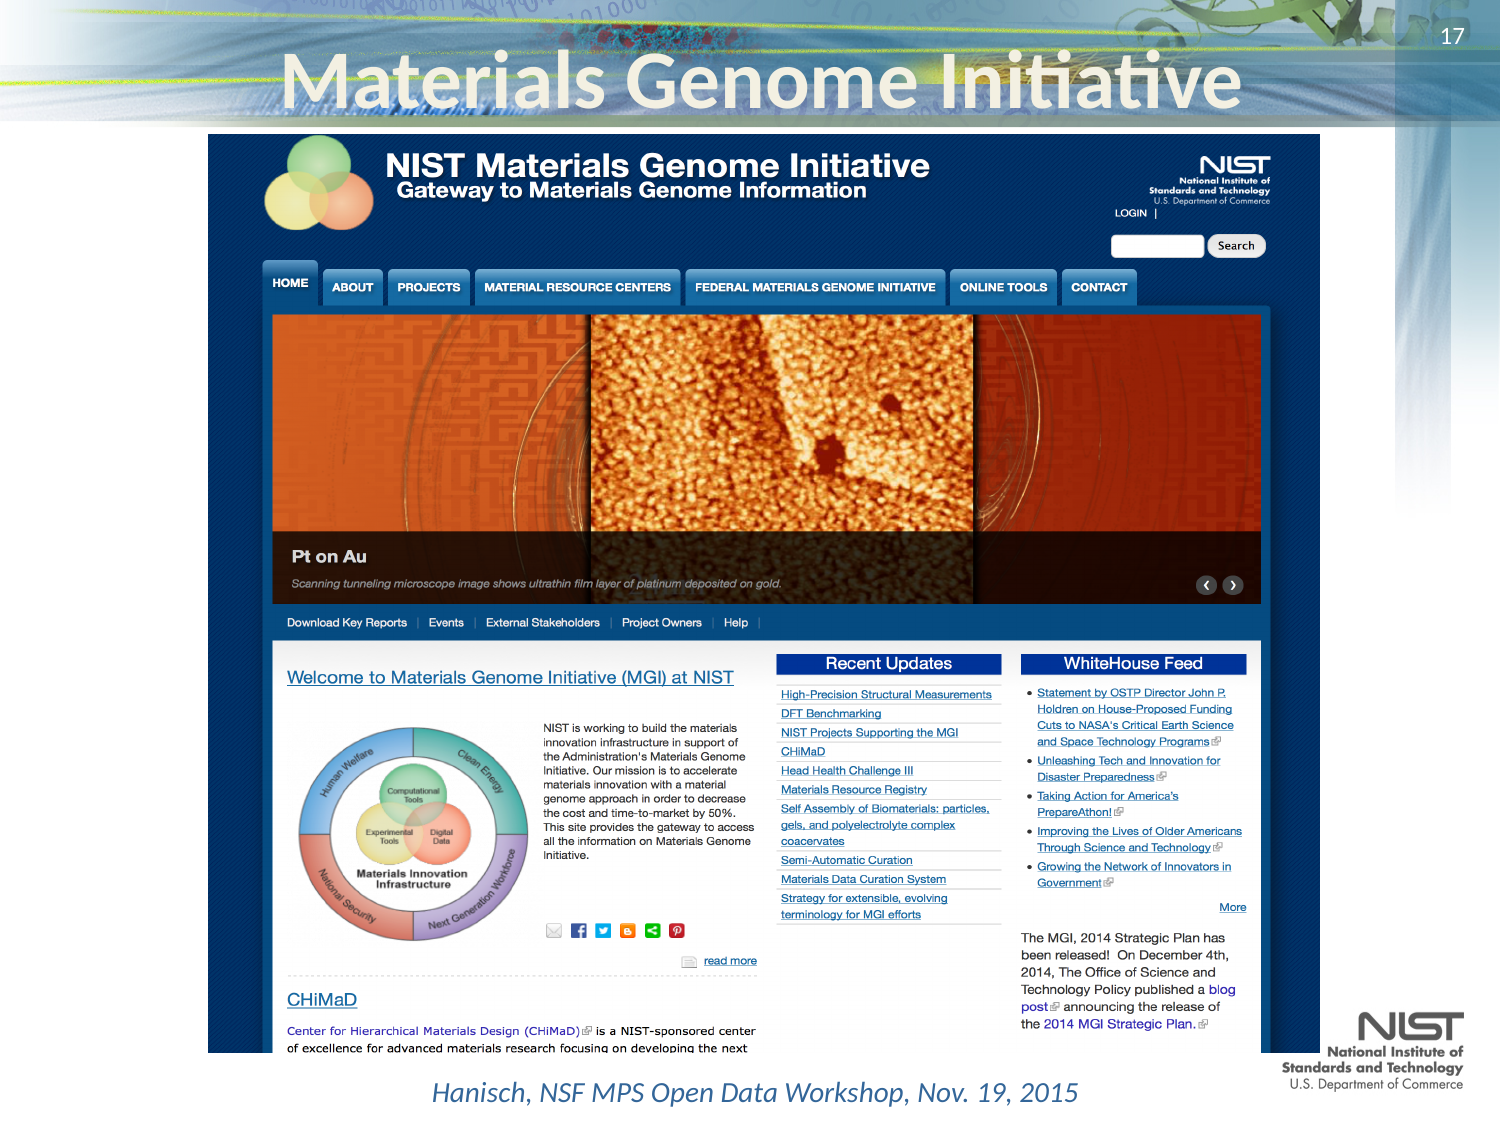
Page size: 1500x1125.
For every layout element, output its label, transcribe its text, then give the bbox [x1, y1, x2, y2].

picture [0, 0, 1500, 1125]
title Materials Genome Initiative [174, 12, 1350, 138]
slide_number 16 [1424, 12, 1500, 73]
